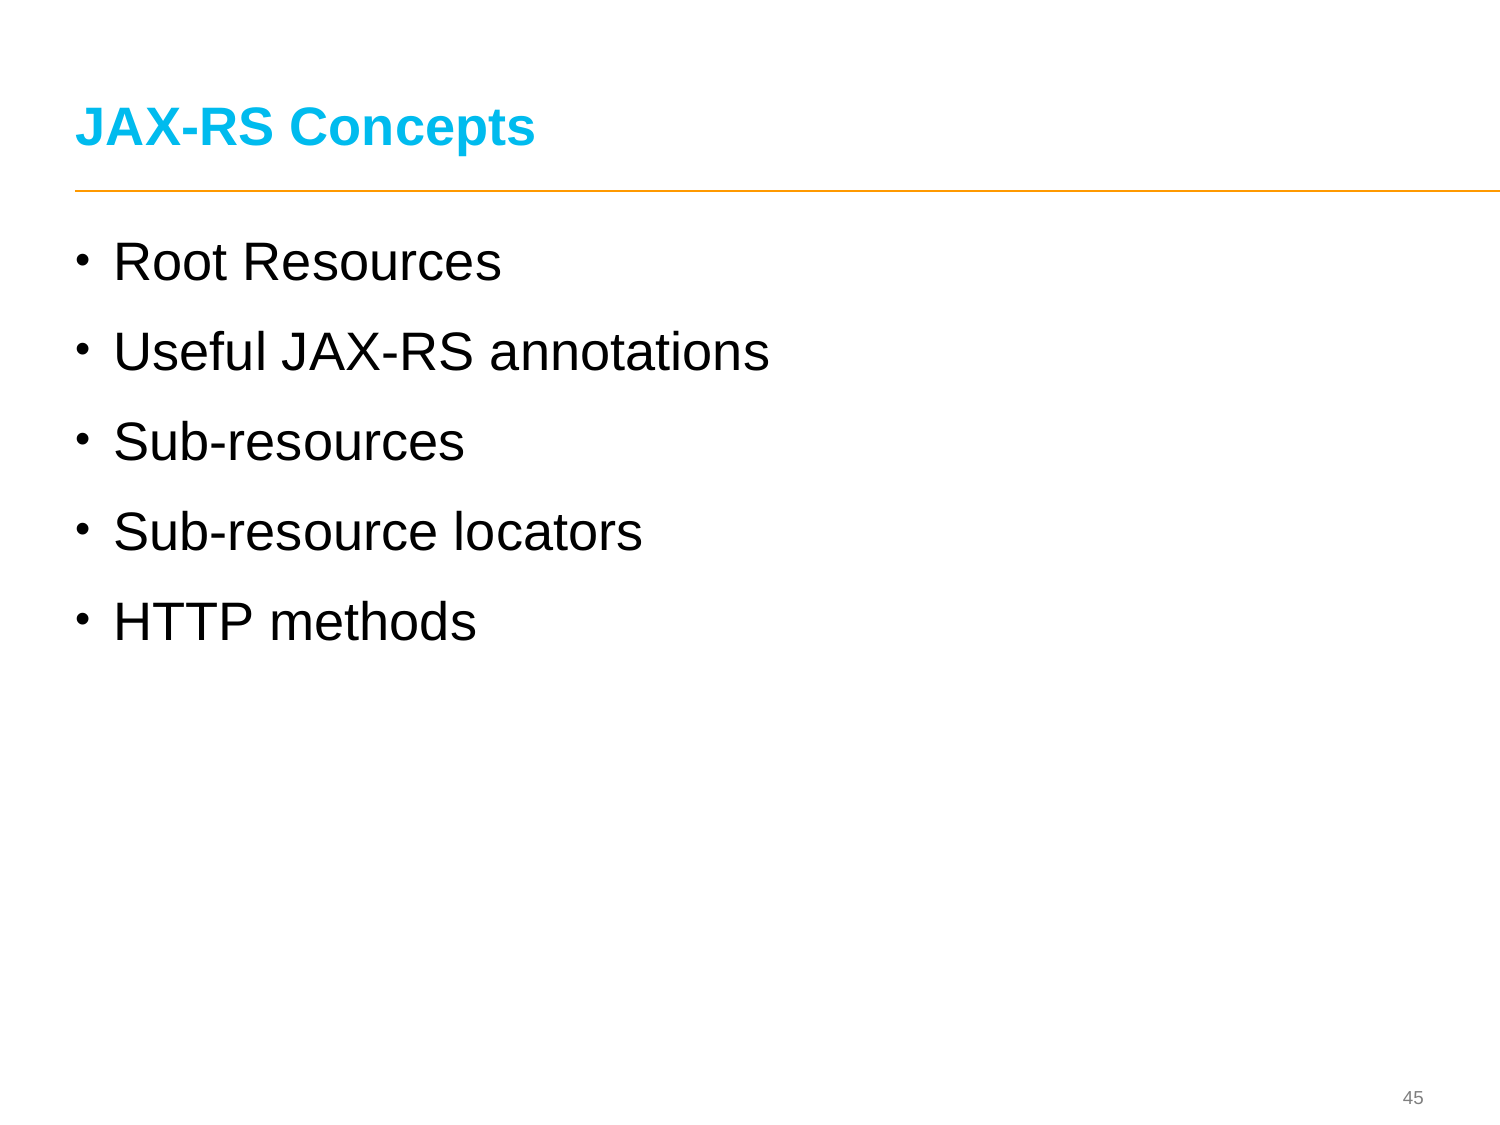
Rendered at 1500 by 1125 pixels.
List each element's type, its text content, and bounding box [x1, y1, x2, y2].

title JAX-RS Concepts [75, 27, 1422, 157]
list Root Resources Useful JAX-RS annotations Sub-resources Sub-resource locators HTTP methods [75, 226, 1425, 1018]
